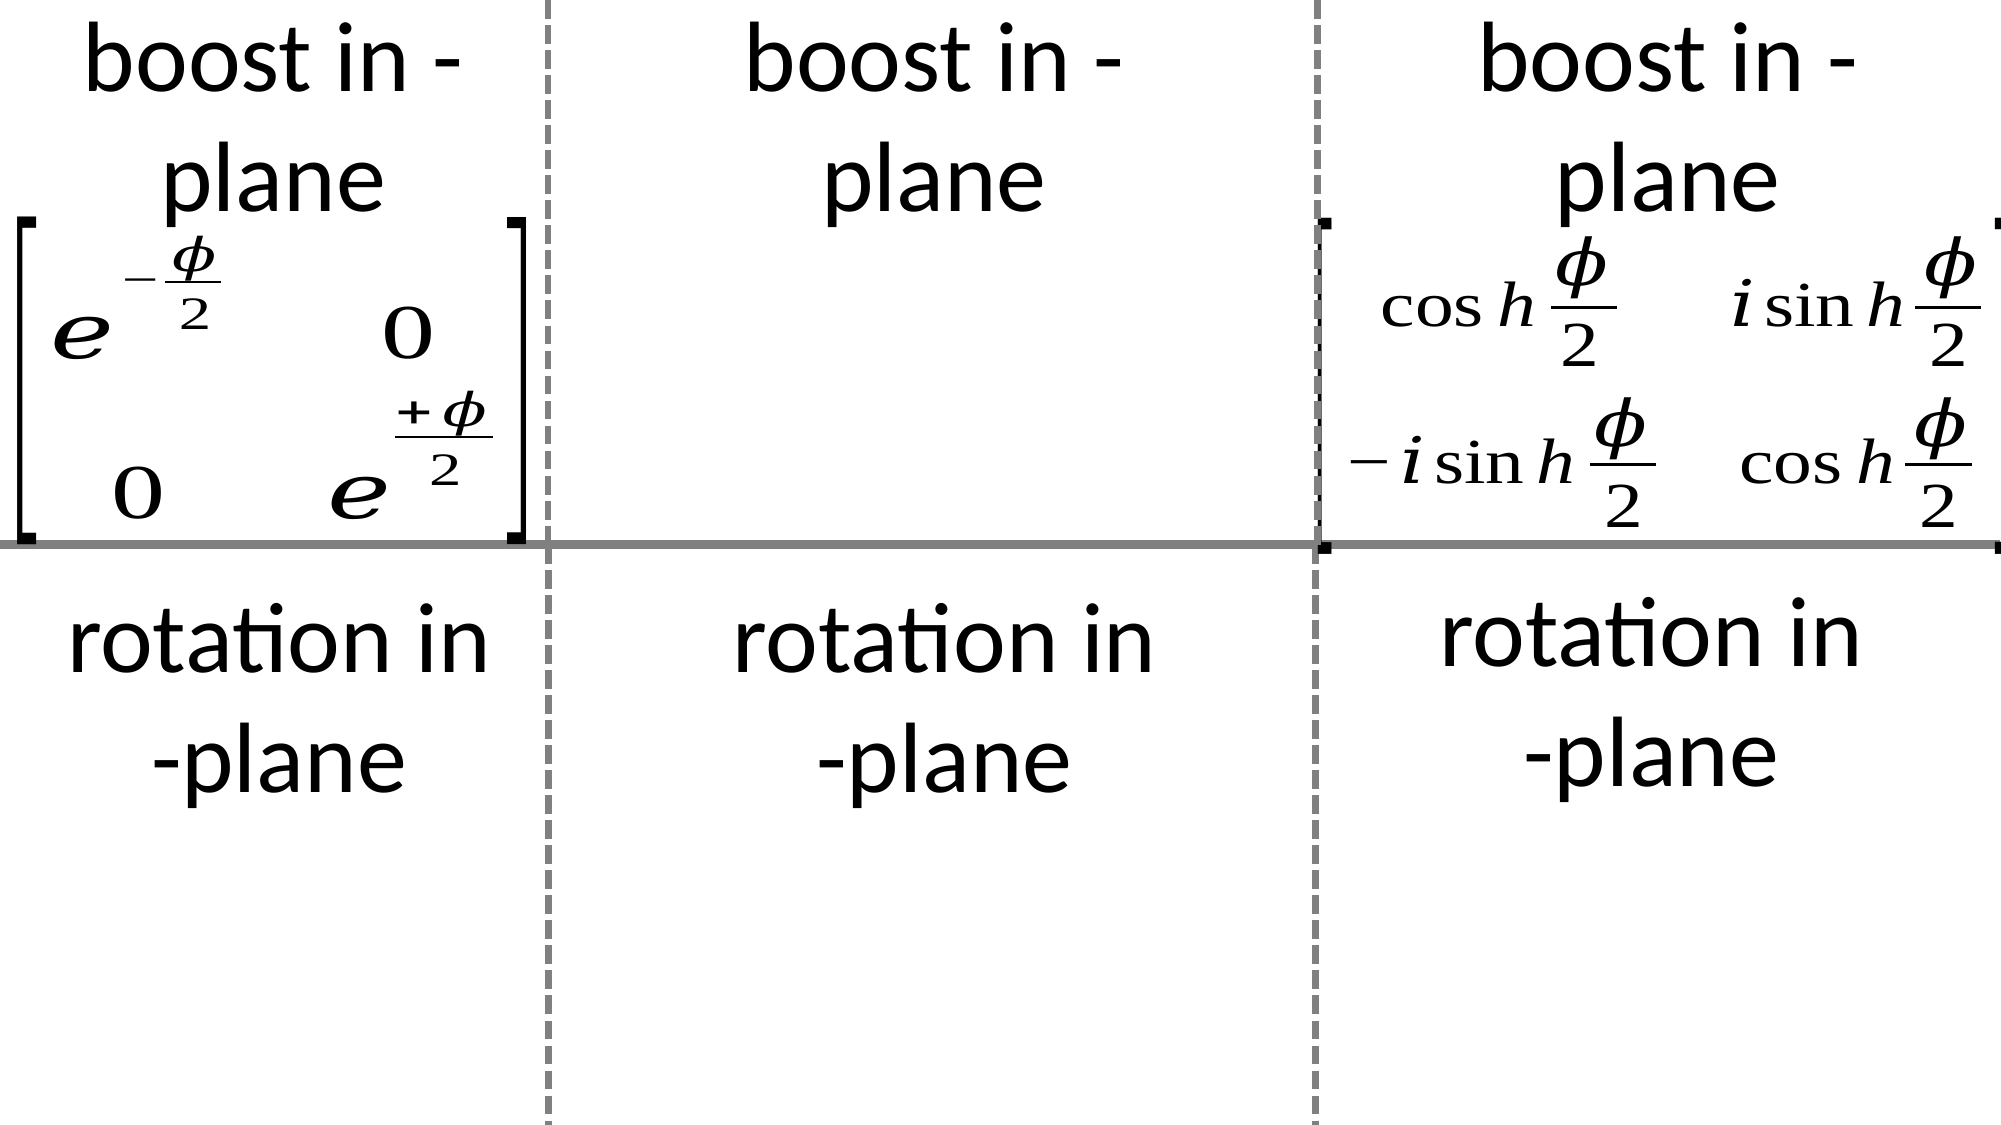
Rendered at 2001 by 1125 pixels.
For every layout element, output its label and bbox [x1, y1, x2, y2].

text_box [548, 544, 1280, 1125]
text_box [9, 0, 533, 550]
text_box [548, 0, 1275, 548]
text_box [32, 565, 540, 1124]
text_box [1315, 557, 1975, 1125]
text_box [1312, 0, 2000, 557]
